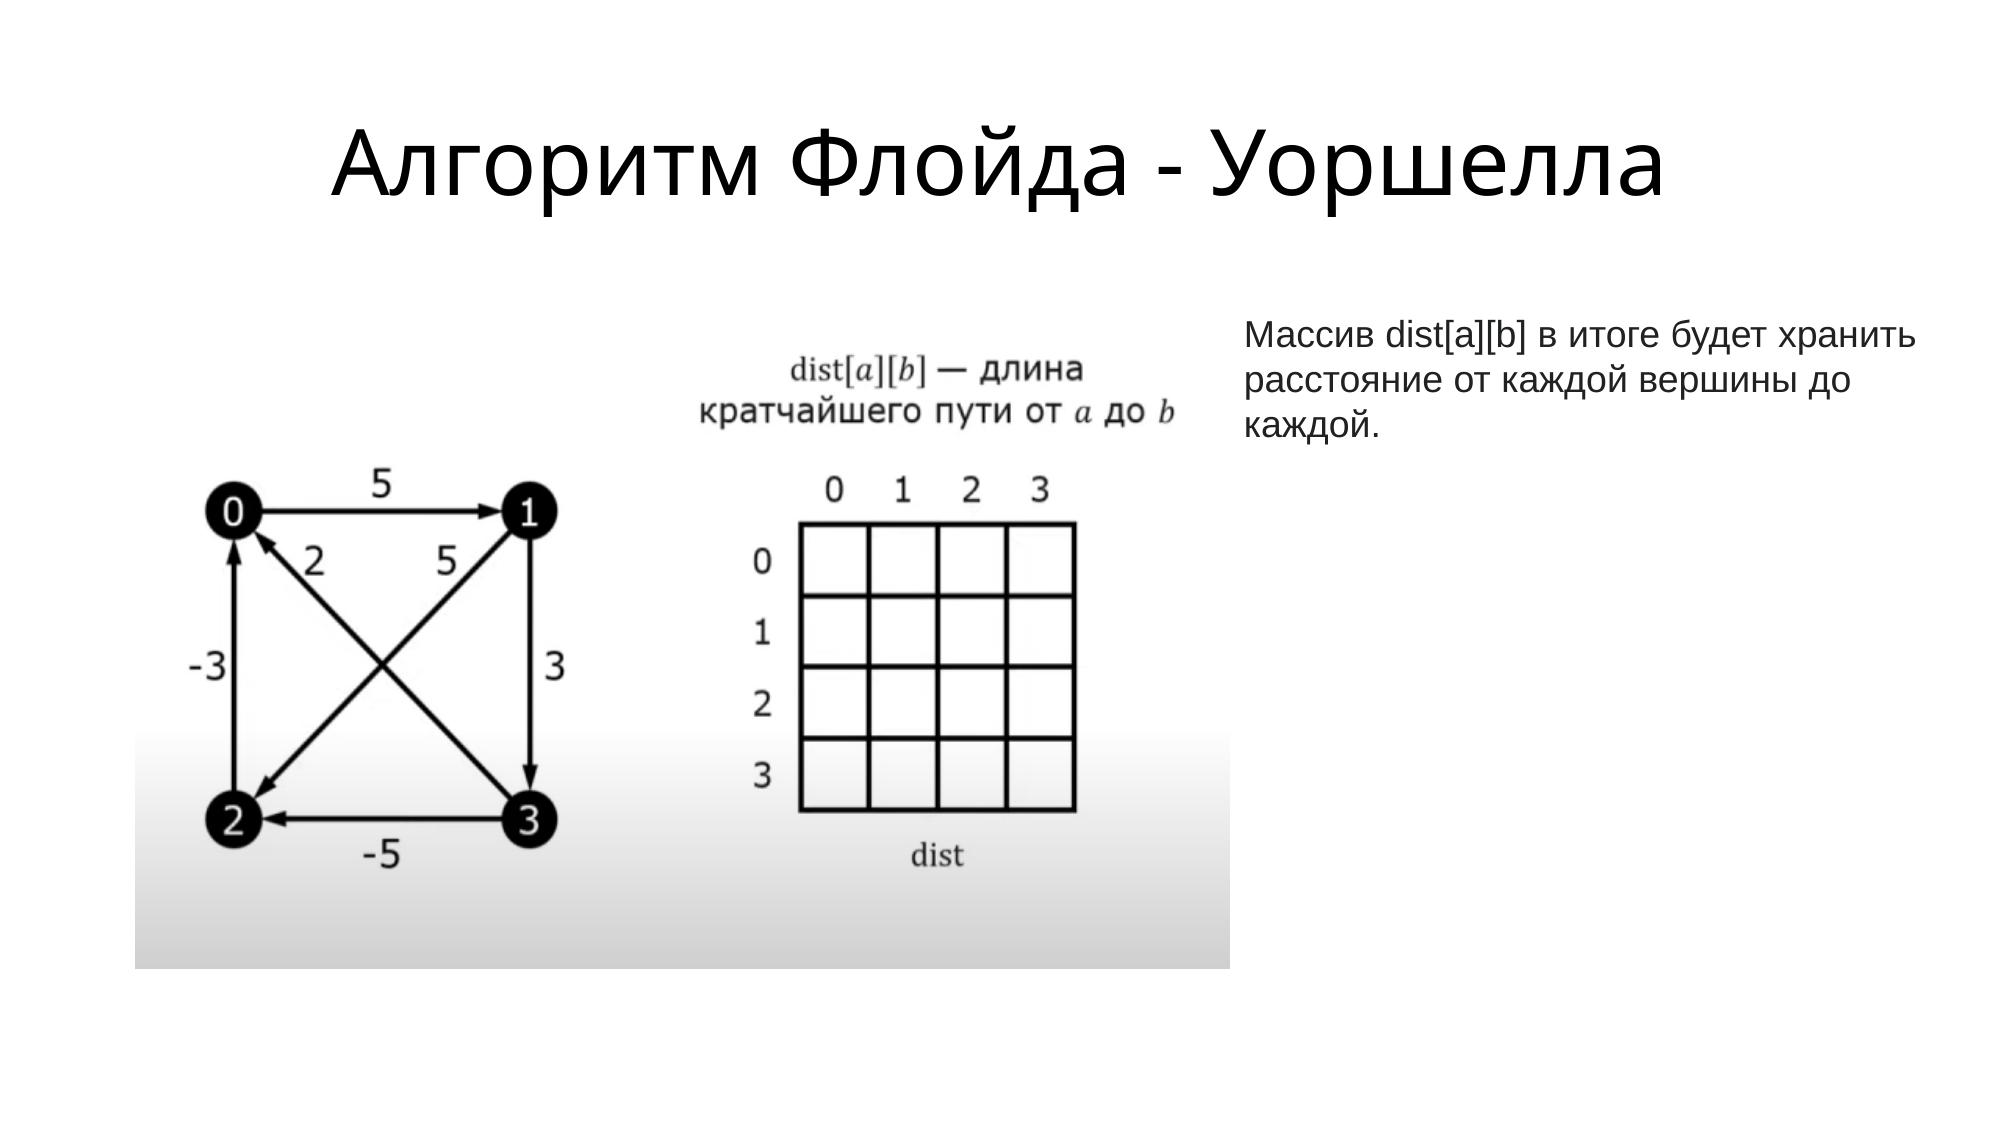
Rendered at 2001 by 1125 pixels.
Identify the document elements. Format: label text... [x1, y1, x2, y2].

title Алгоритм Флойда - Уоршелла [137, 59, 1863, 272]
picture [135, 302, 1230, 969]
text_box Массив dist[a][b] в итоге будет хранить расстояние от каждой вершины до каждой. [1230, 302, 1945, 453]
